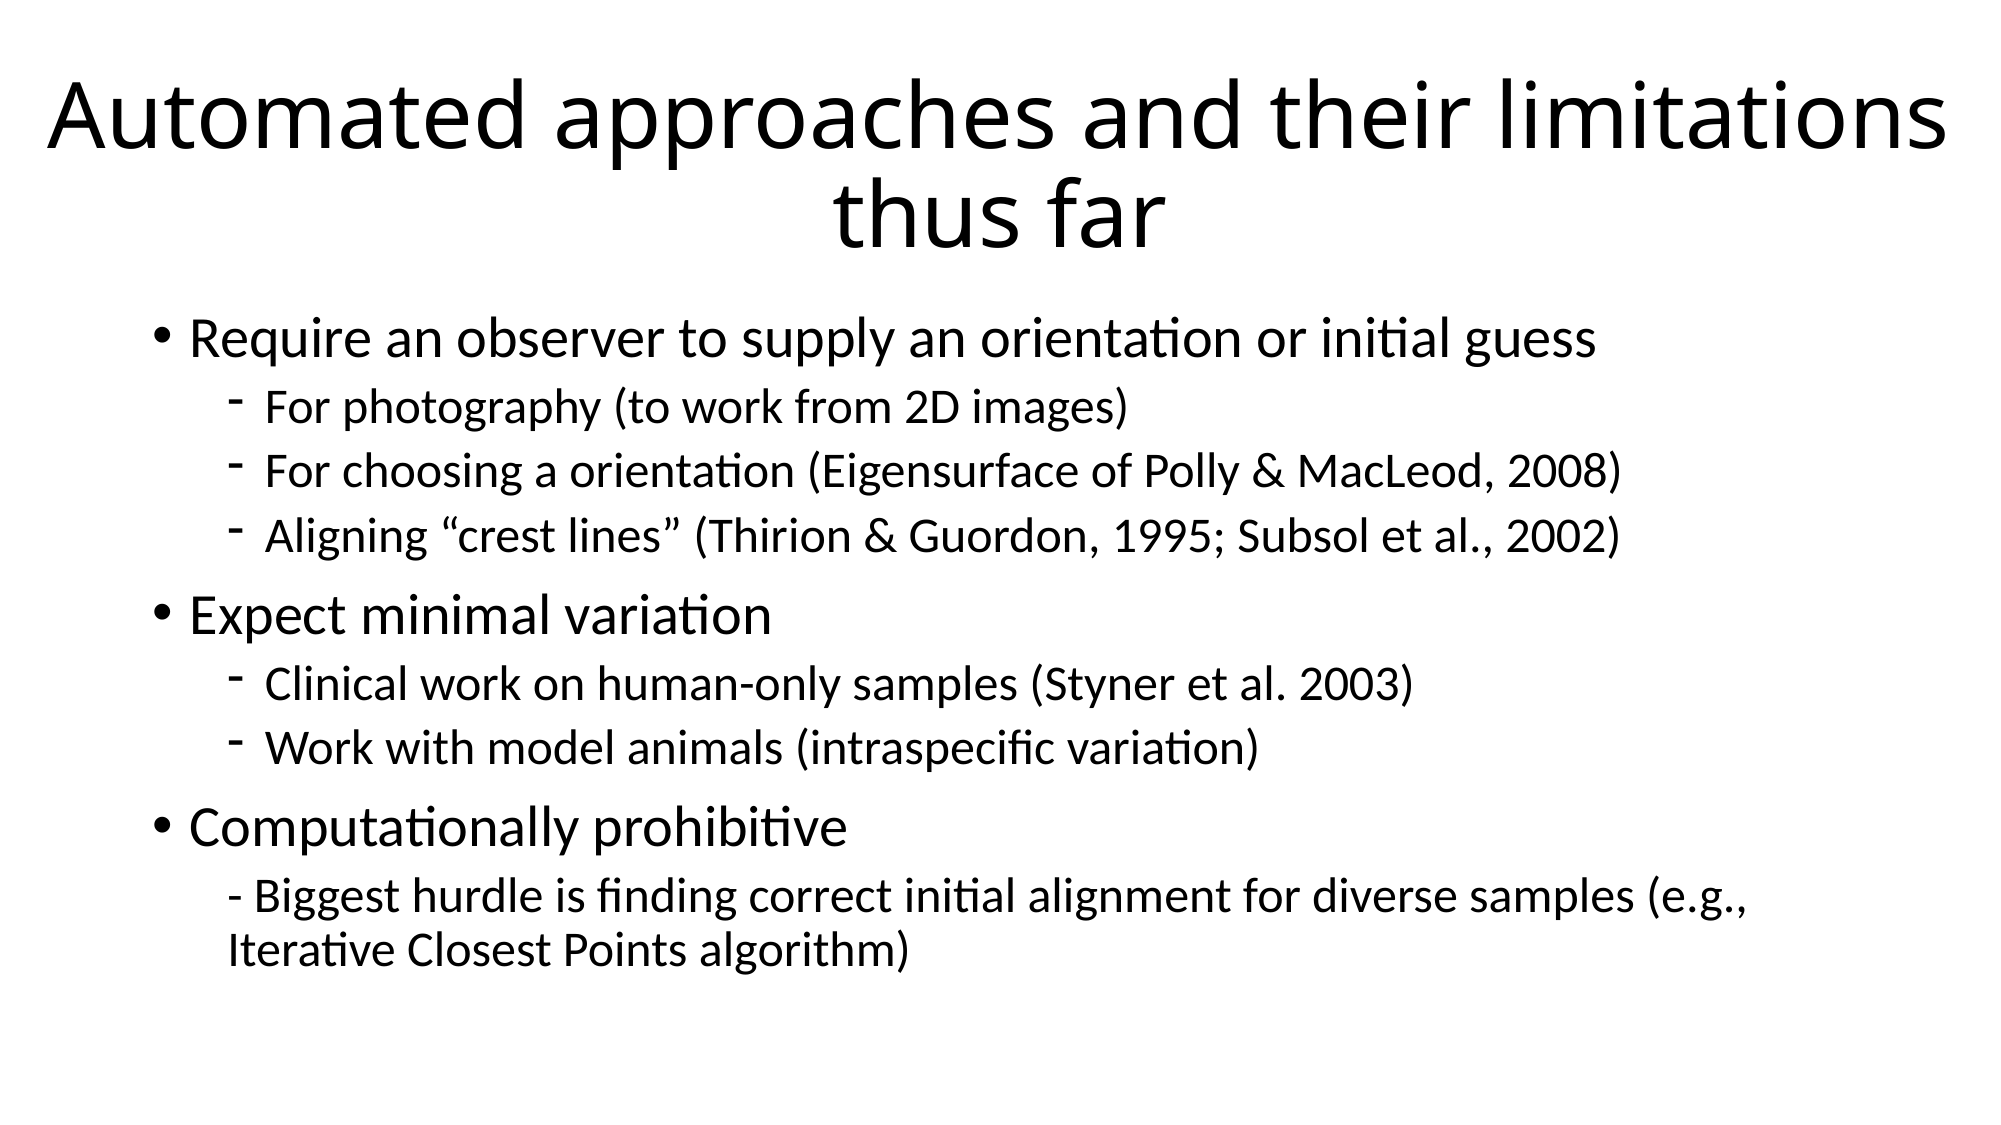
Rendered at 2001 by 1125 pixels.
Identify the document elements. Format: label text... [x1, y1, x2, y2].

list Require an observer to supply an orientation or initial guess For photography (to work from 2D images) For choosing a orientation (Eigensurface of Polly & MacLeod, 2008) Aligning “crest lines” (Thirion & Guordon, 1995; Subsol et al., 2002) Expect minimal variation Clinical work on human-only samples (Styner et al. 2003) Work with model animals (intraspecific variation) Computationally prohibitive - Biggest hurdle is finding correct initial alignment for diverse samples (e.g., Iterative Closest Points algorithm) [137, 299, 1863, 1014]
title Automated approaches and their limitations thus far [0, 59, 2000, 278]
